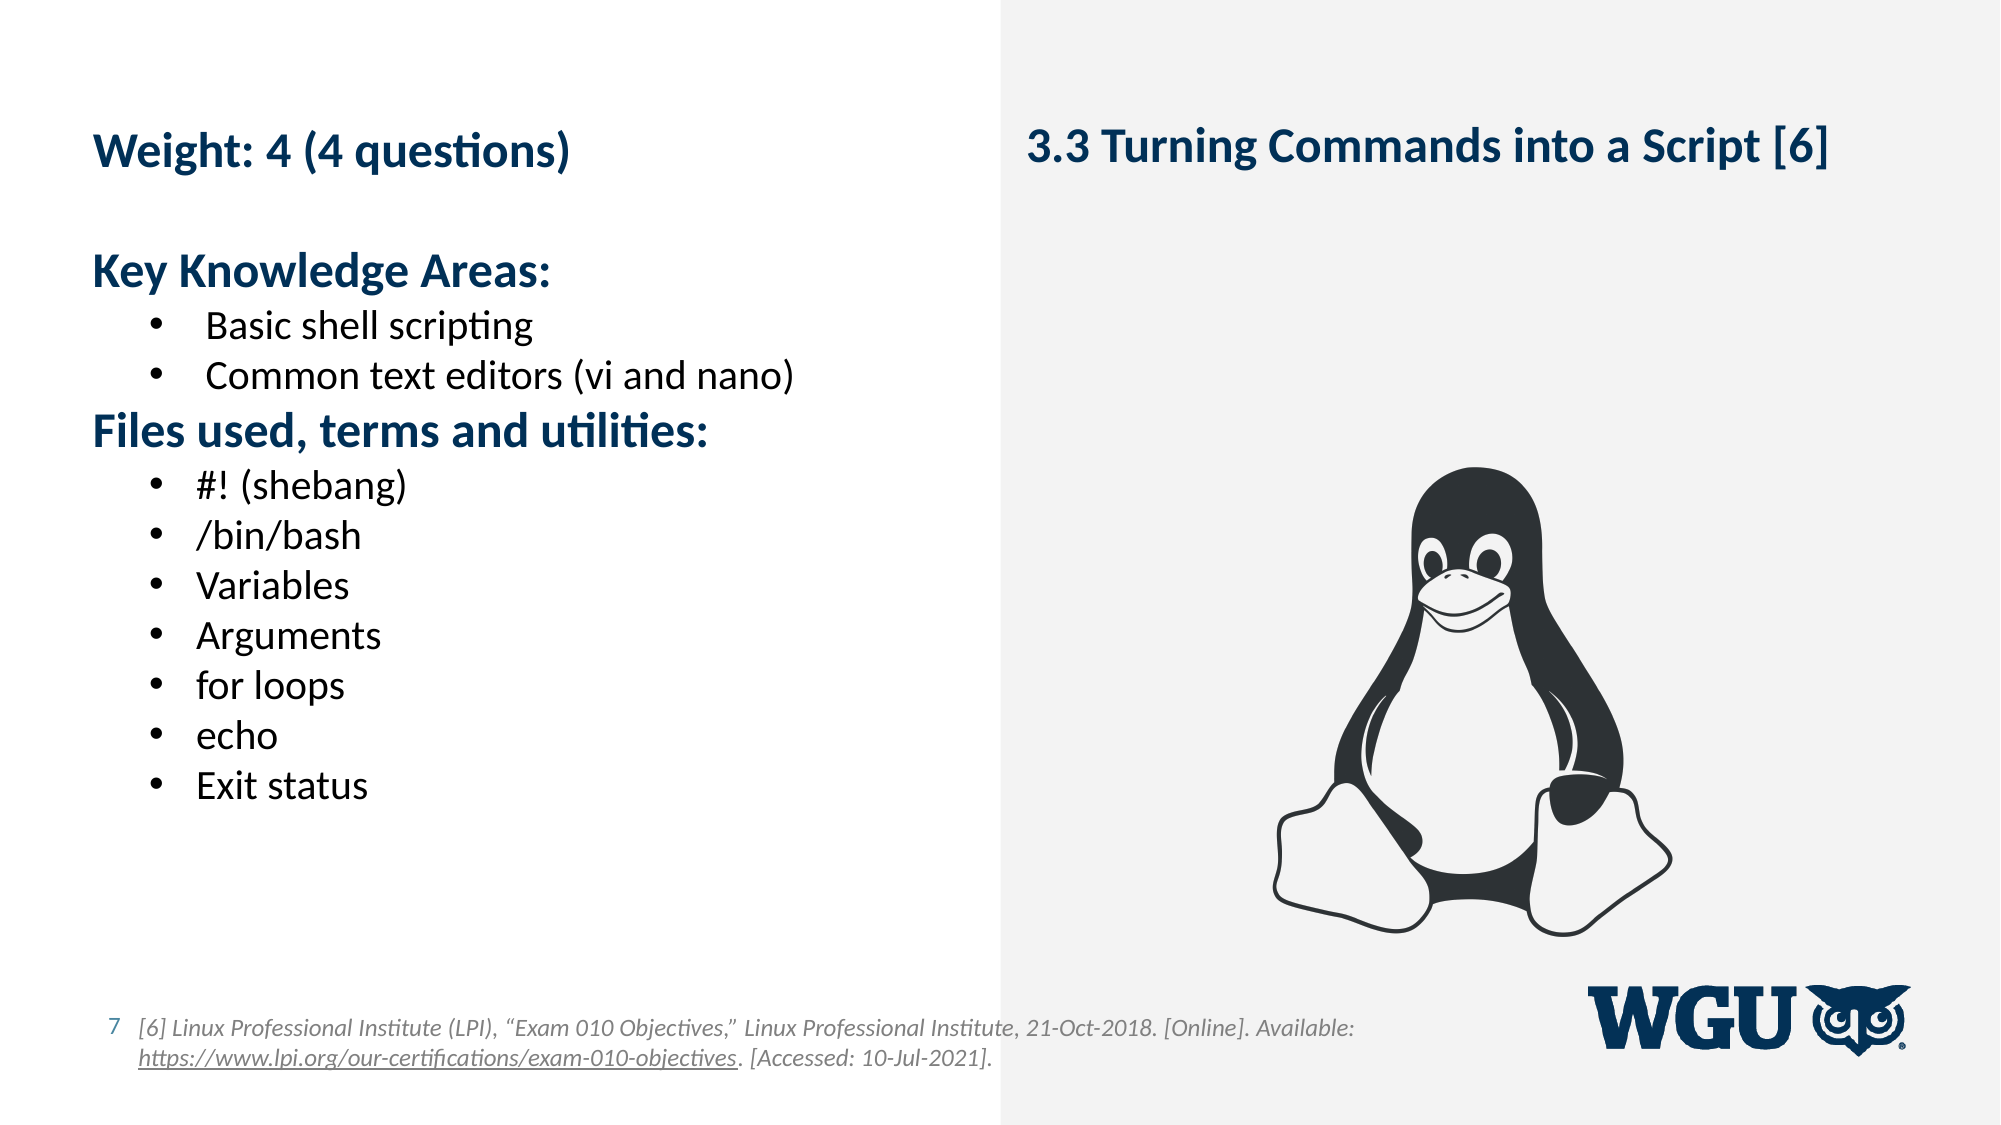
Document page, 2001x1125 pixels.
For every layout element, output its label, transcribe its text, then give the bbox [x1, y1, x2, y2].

slide_number 7 [93, 994, 192, 1055]
title 3.3 Turning Commands into a Script [6] [1010, 105, 1963, 674]
picture [1586, 984, 1912, 1057]
text_box Weight: 4 (4 questions) Key Knowledge Areas: Basic shell scripting Common text editors (vi and nano) Files used, terms and utilities: #! (shebang) /bin/bash Variables Arguments for loops echo Exit status [51, 110, 989, 943]
picture [1261, 457, 1684, 947]
text_box [6] Linux Professional Institute (LPI), “Exam 010 Objectives,” Linux Professional Institute, 21-Oct-2018. [Online]. Available: https://www.lpi.org/our-certifications/exam-010-objectives. [Accessed: 10-Jul-2021]. [123, 1004, 1410, 1079]
